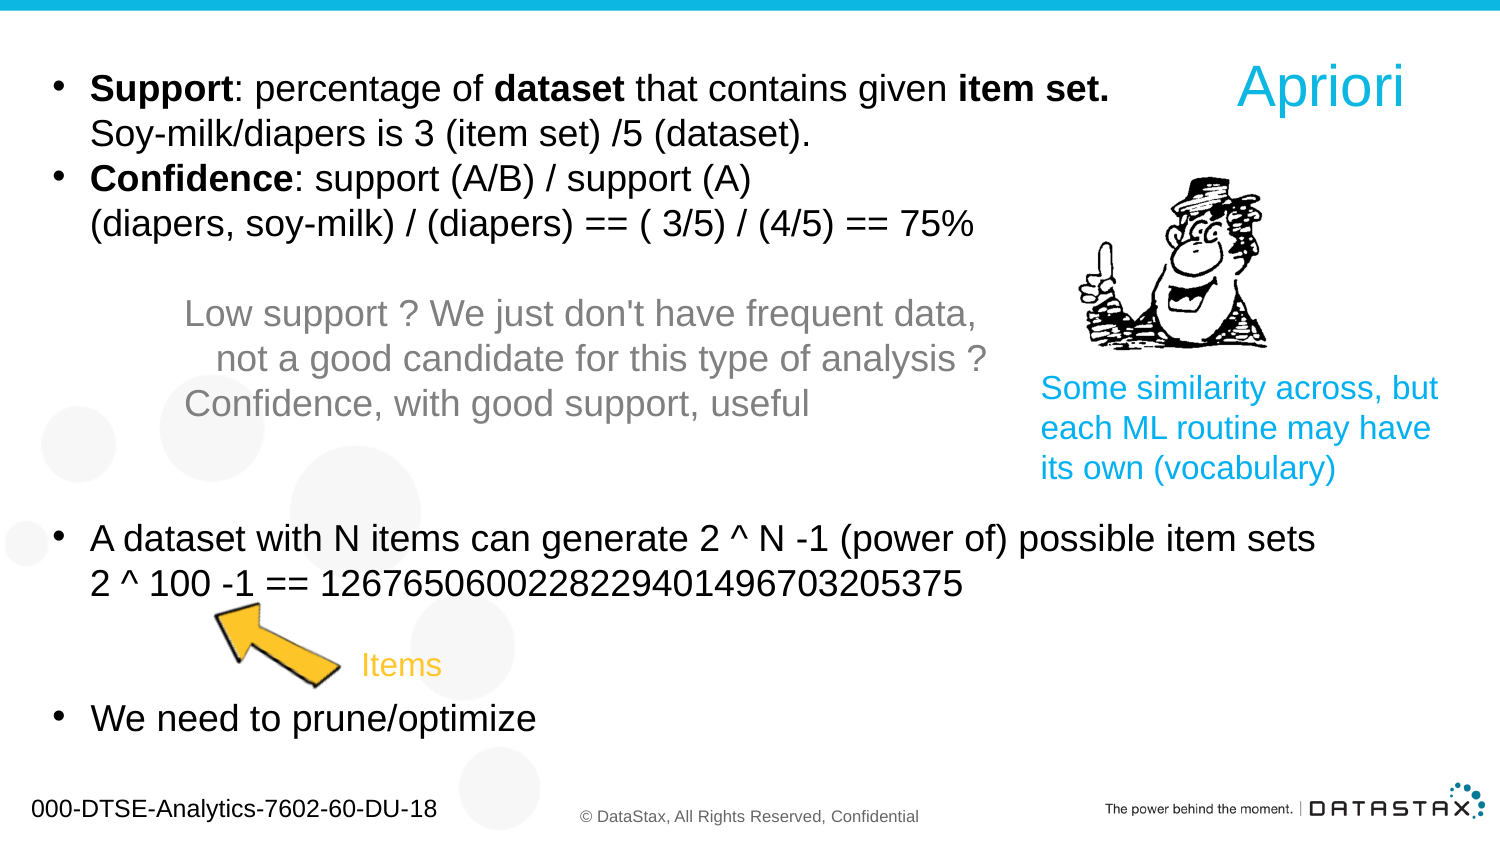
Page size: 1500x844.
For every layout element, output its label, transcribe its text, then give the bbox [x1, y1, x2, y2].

text_box Support: percentage of dataset that contains given item set. Soy-milk/diapers is 3 (item set) /5 (dataset). Confidence: support (A/B) / support (A) (diapers, soy-milk) / (diapers) == ( 3/5) / (4/5) == 75% Low support ? We just don't have frequent data, not a good candidate for this type of analysis ? Confidence, with good support, useful A dataset with N items can generate 2 ^ N -1 (power of) possible item sets 2 ^ 100 -1 == 1267650600228229401496703205375 We need to prune/optimize [37, 56, 1398, 791]
slide_number 000-DTSE-Analytics-7602-60-DU-18 [16, 785, 720, 831]
picture [1062, 158, 1276, 360]
picture [1090, 767, 1500, 834]
text_box Items [346, 635, 458, 690]
title Apriori [1237, 44, 1466, 135]
text_box Some similarity across, but each ML routine may have its own (vocabulary) [1025, 358, 1481, 494]
picture [200, 576, 346, 715]
